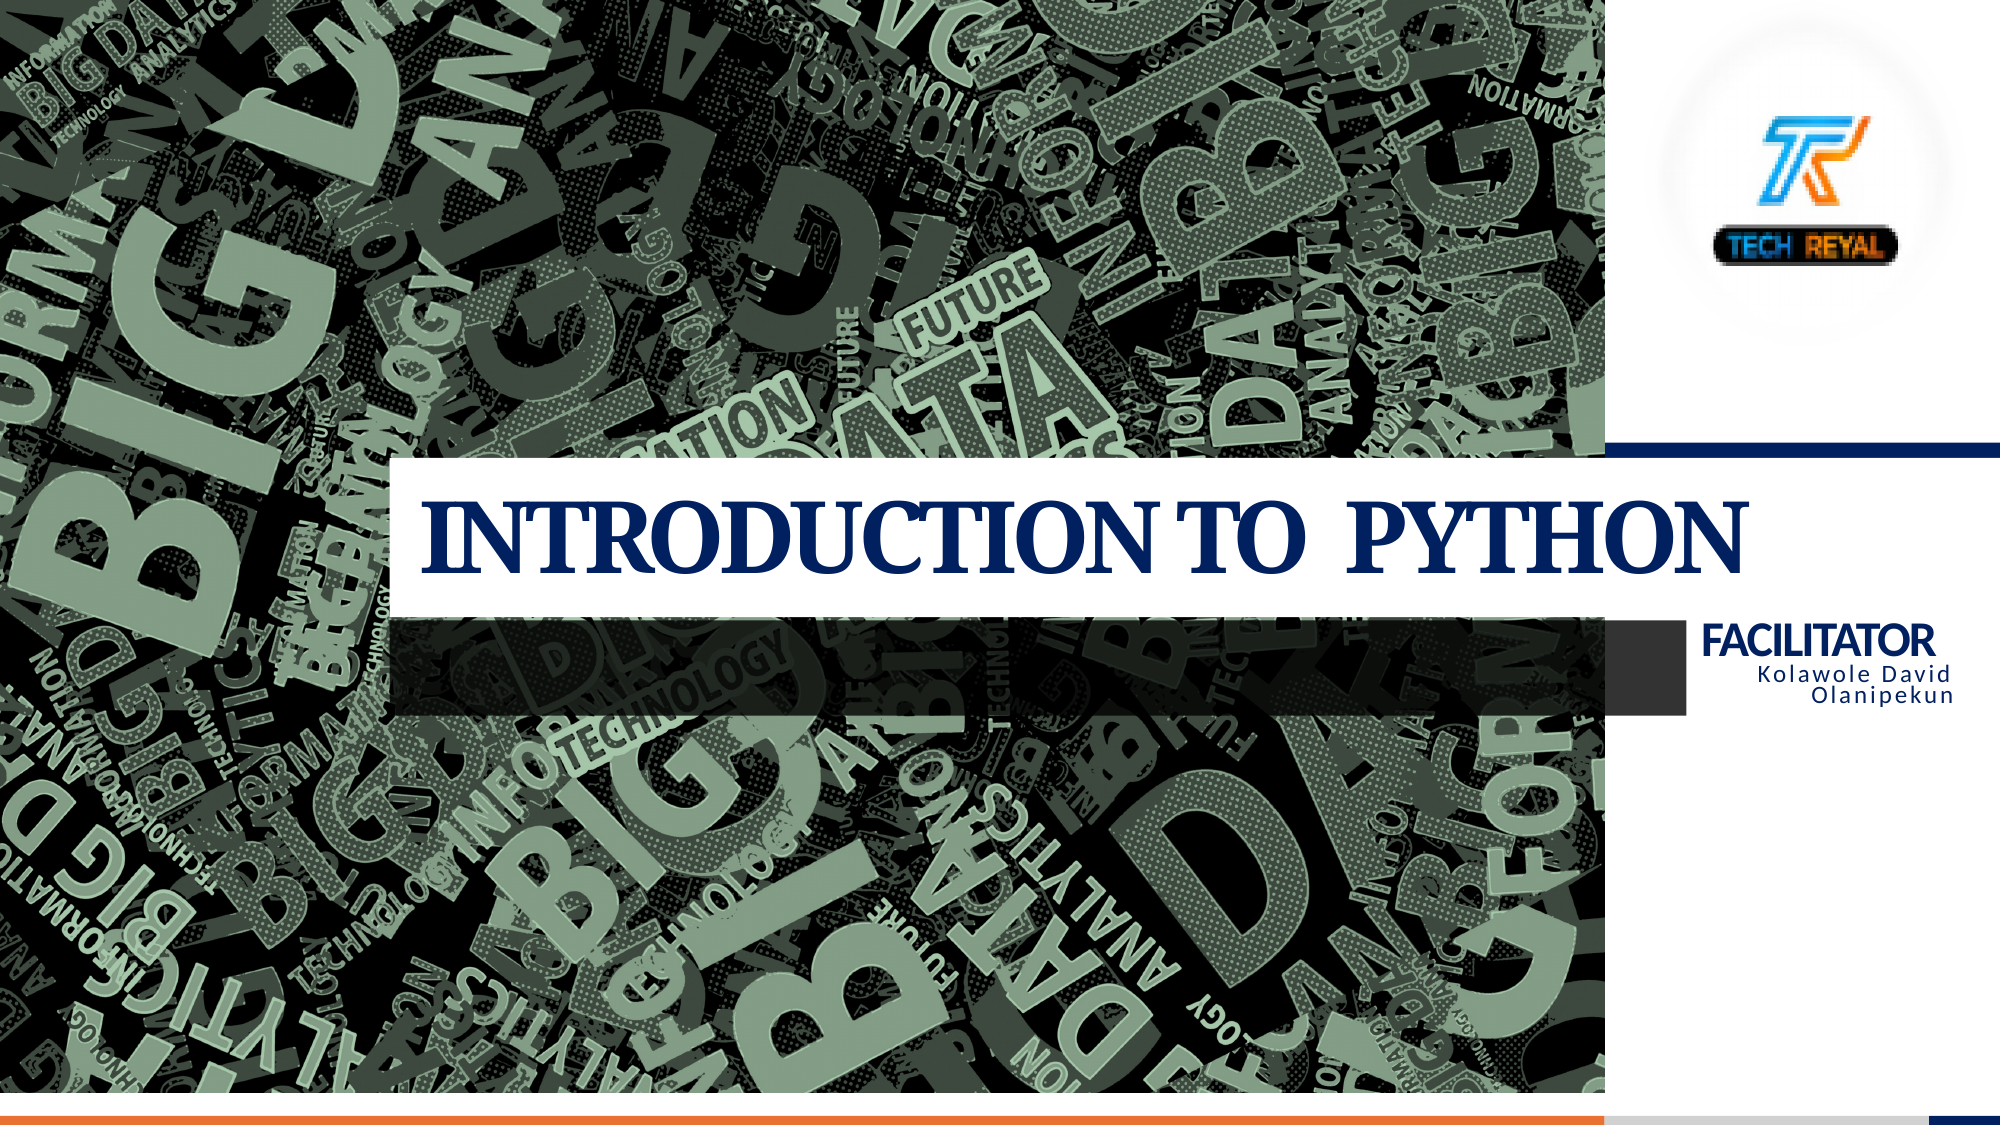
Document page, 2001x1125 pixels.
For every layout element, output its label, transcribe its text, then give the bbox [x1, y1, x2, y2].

text_box FACILITATOR Kolawole David Olanipekun [1610, 627, 1969, 708]
picture [0, 0, 1605, 1094]
subtitle [1605, 620, 1687, 716]
title INTRODUCTION TO PYTHON [1605, 457, 2000, 618]
picture [1642, 0, 1969, 349]
